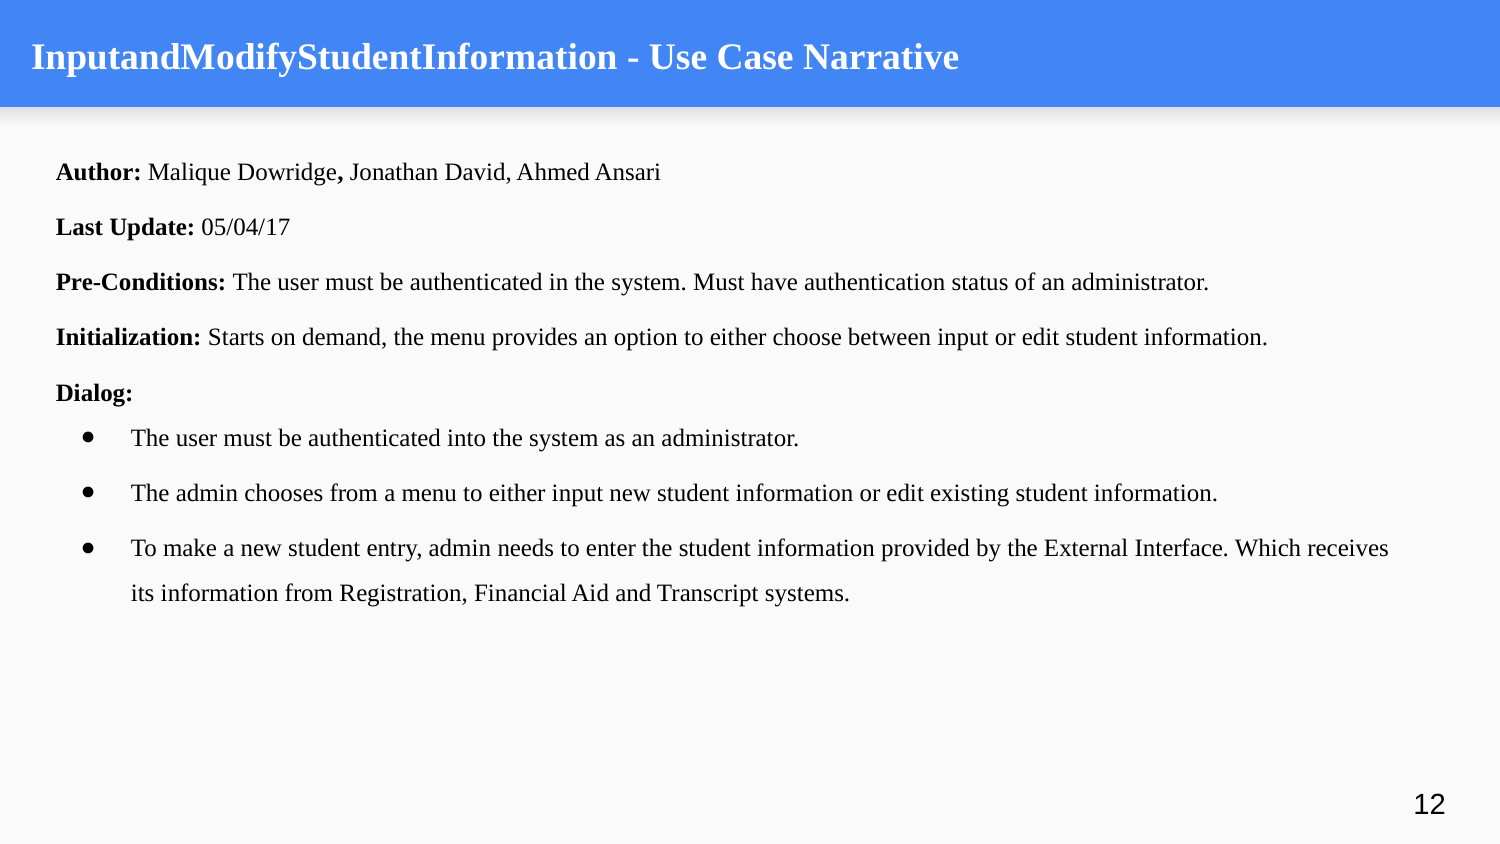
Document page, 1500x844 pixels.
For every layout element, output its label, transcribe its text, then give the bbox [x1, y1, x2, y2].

slide_number ‹#› [1398, 770, 1489, 835]
text_box Author: Malique Dowridge, Jonathan David, Ahmed Ansari Last Update: 05/04/17 Pre-Conditions: The user must be authenticated in the system. Must have authentication status of an administrator. Initialization: Starts on demand, the menu provides an option to either choose between input or edit student information. Dialog: The user must be authenticated into the system as an administrator. The admin chooses from a menu to either input new student information or edit existing student information. To make a new student entry, admin needs to enter the student information provided by the External Interface. Which receives its information from Registration, Financial Aid and Transcript systems. [40, 125, 1422, 624]
title InputandModifyStudentInformation - Use Case Narrative [16, 7, 1464, 102]
